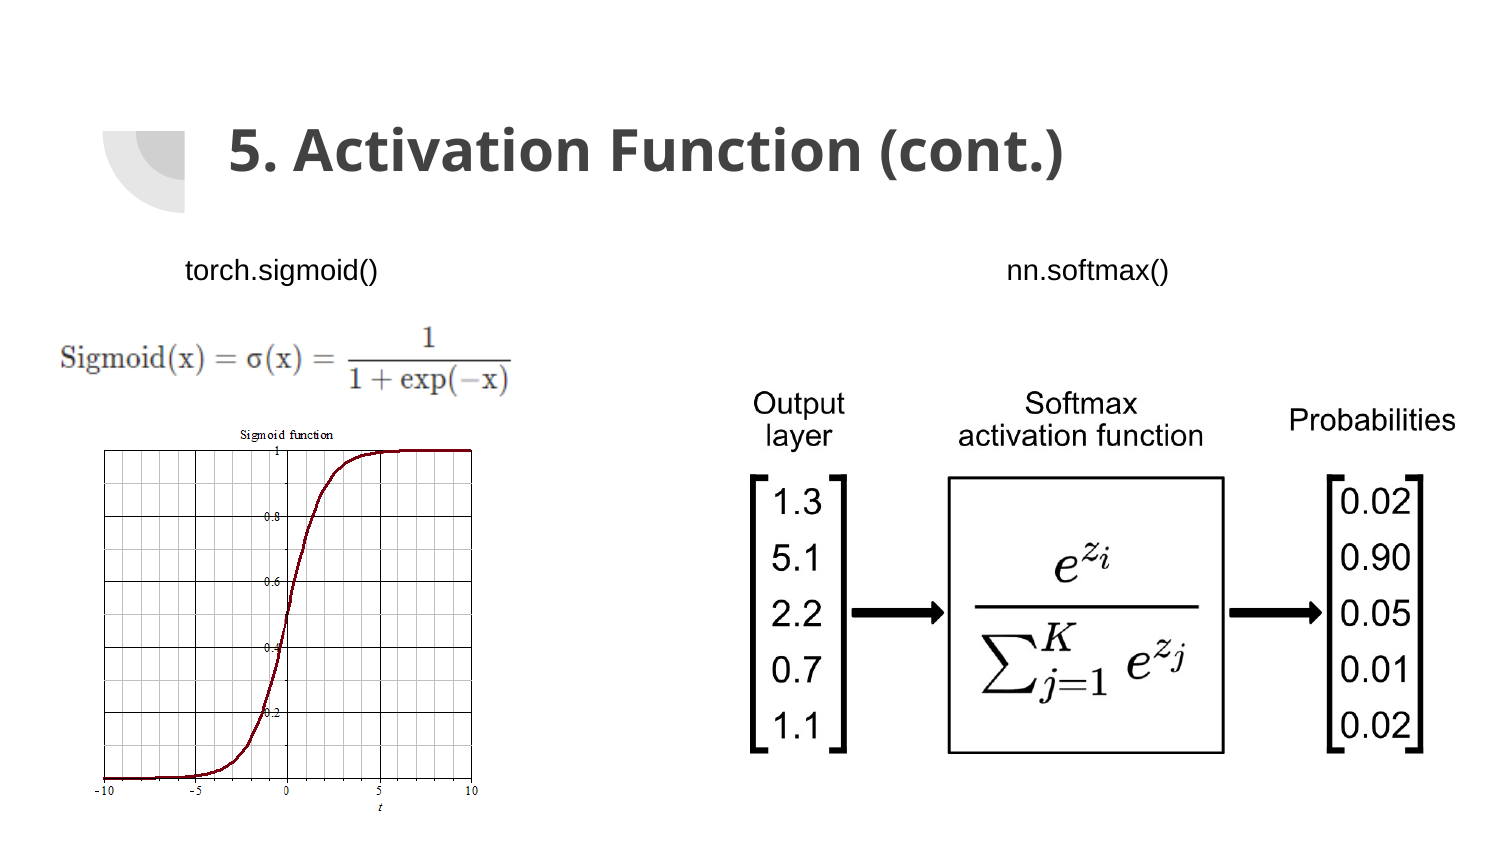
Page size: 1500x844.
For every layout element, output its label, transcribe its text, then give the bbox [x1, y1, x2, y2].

text_box torch.sigmoid() [169, 236, 400, 295]
picture [749, 391, 1455, 754]
picture [86, 422, 483, 819]
text_box nn.softmax() [991, 236, 1500, 295]
title 5. Activation Function (cont.) [213, 98, 1368, 263]
picture [51, 314, 519, 403]
